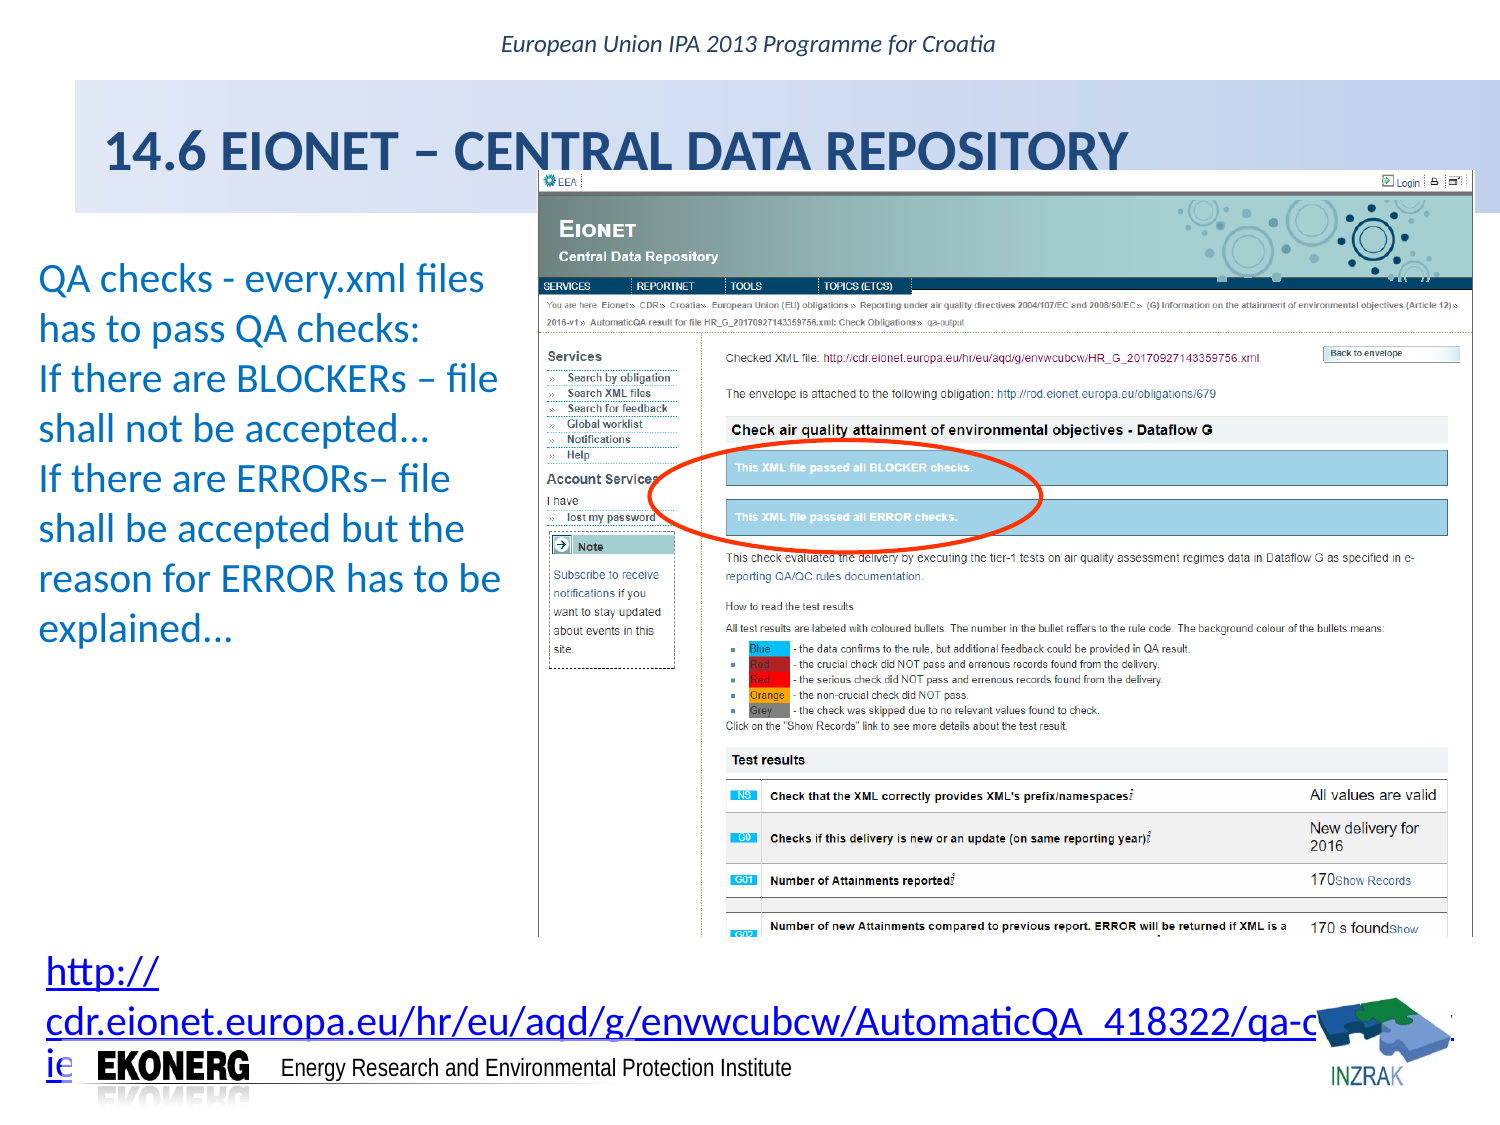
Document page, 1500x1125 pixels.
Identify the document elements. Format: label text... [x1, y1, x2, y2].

picture [536, 170, 1475, 937]
picture [1315, 996, 1451, 1093]
text_box http://cdr.eionet.europa.eu/hr/eu/aqd/g/envwcubcw/AutomaticQA_418322/qa-output/view [30, 936, 1475, 1039]
text_box QA checks - every.xml files has to pass QA checks: If there are BLOCKERs – file shall not be accepted... If there are ERRORs– file shall be accepted but the reason for ERROR has to be explained... [23, 243, 525, 827]
title 14.6 EIONET – CENTRAL DATA REPOSITORY [75, 80, 1500, 213]
text_box European Union IPA 2013 Programme for Croatia [0, 23, 1498, 71]
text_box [72, 1043, 812, 1112]
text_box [61, 1038, 636, 1112]
